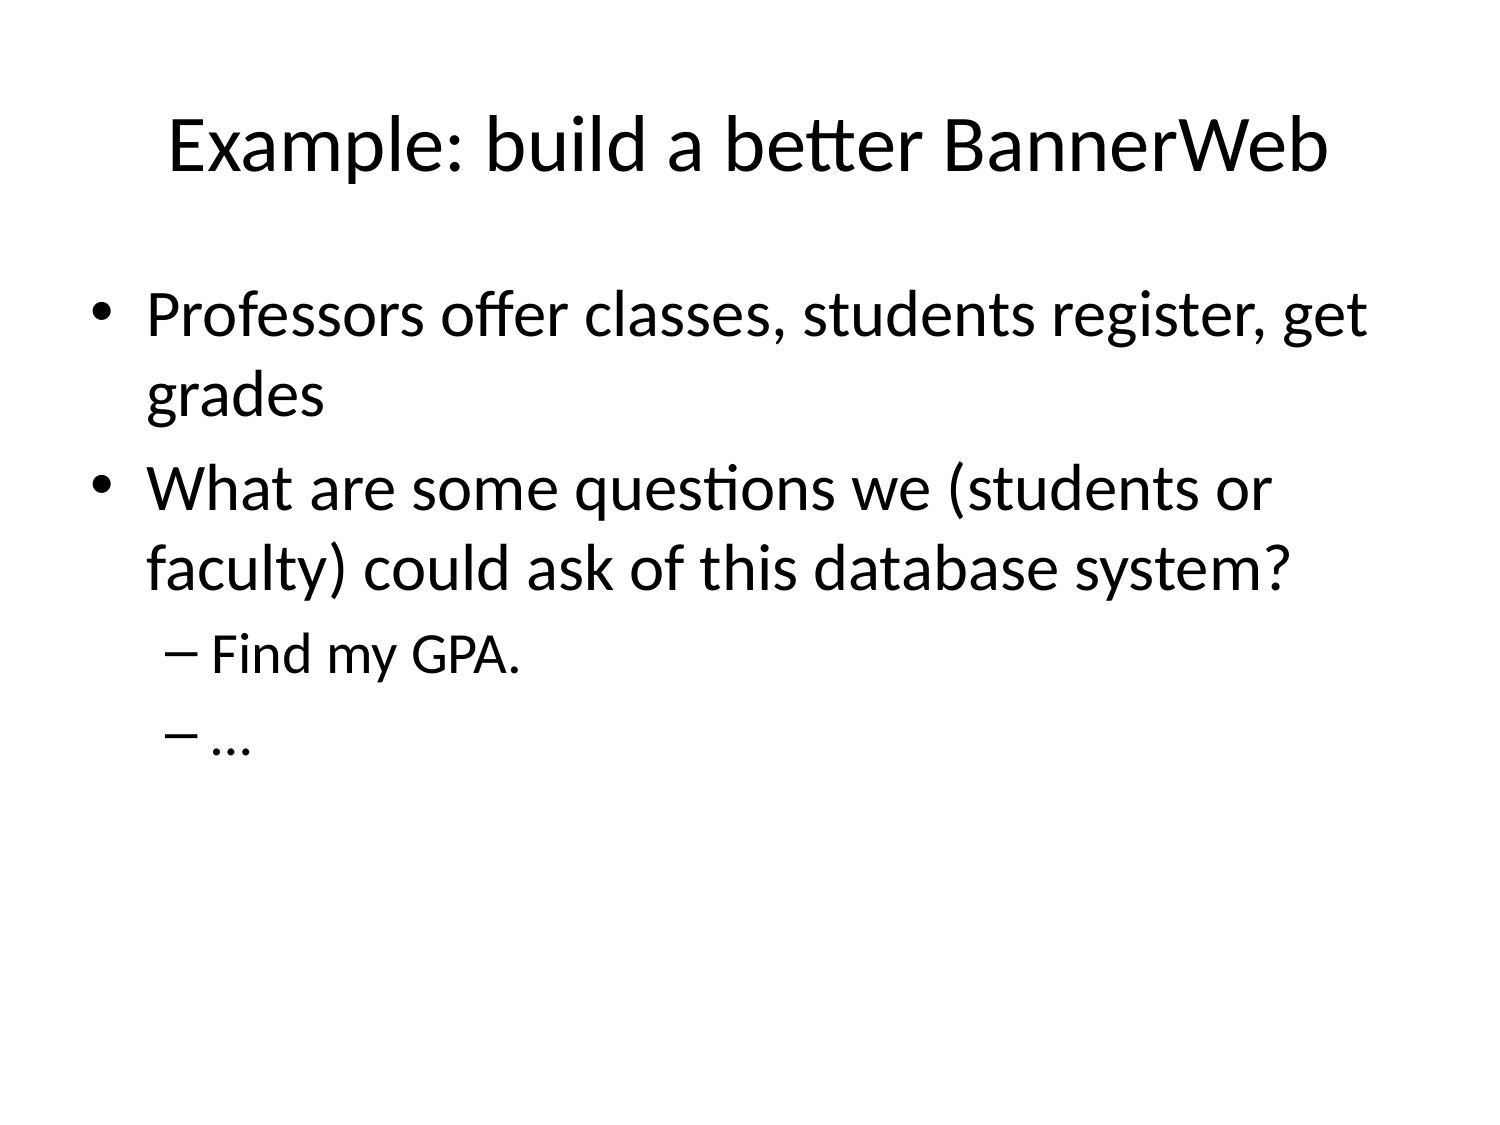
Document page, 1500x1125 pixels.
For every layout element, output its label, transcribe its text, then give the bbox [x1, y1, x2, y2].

title Example: build a better BannerWeb [75, 45, 1425, 233]
list Professors offer classes, students register, get grades What are some questions we (students or faculty) could ask of this database system? Find my GPA. … [75, 262, 1425, 1005]
